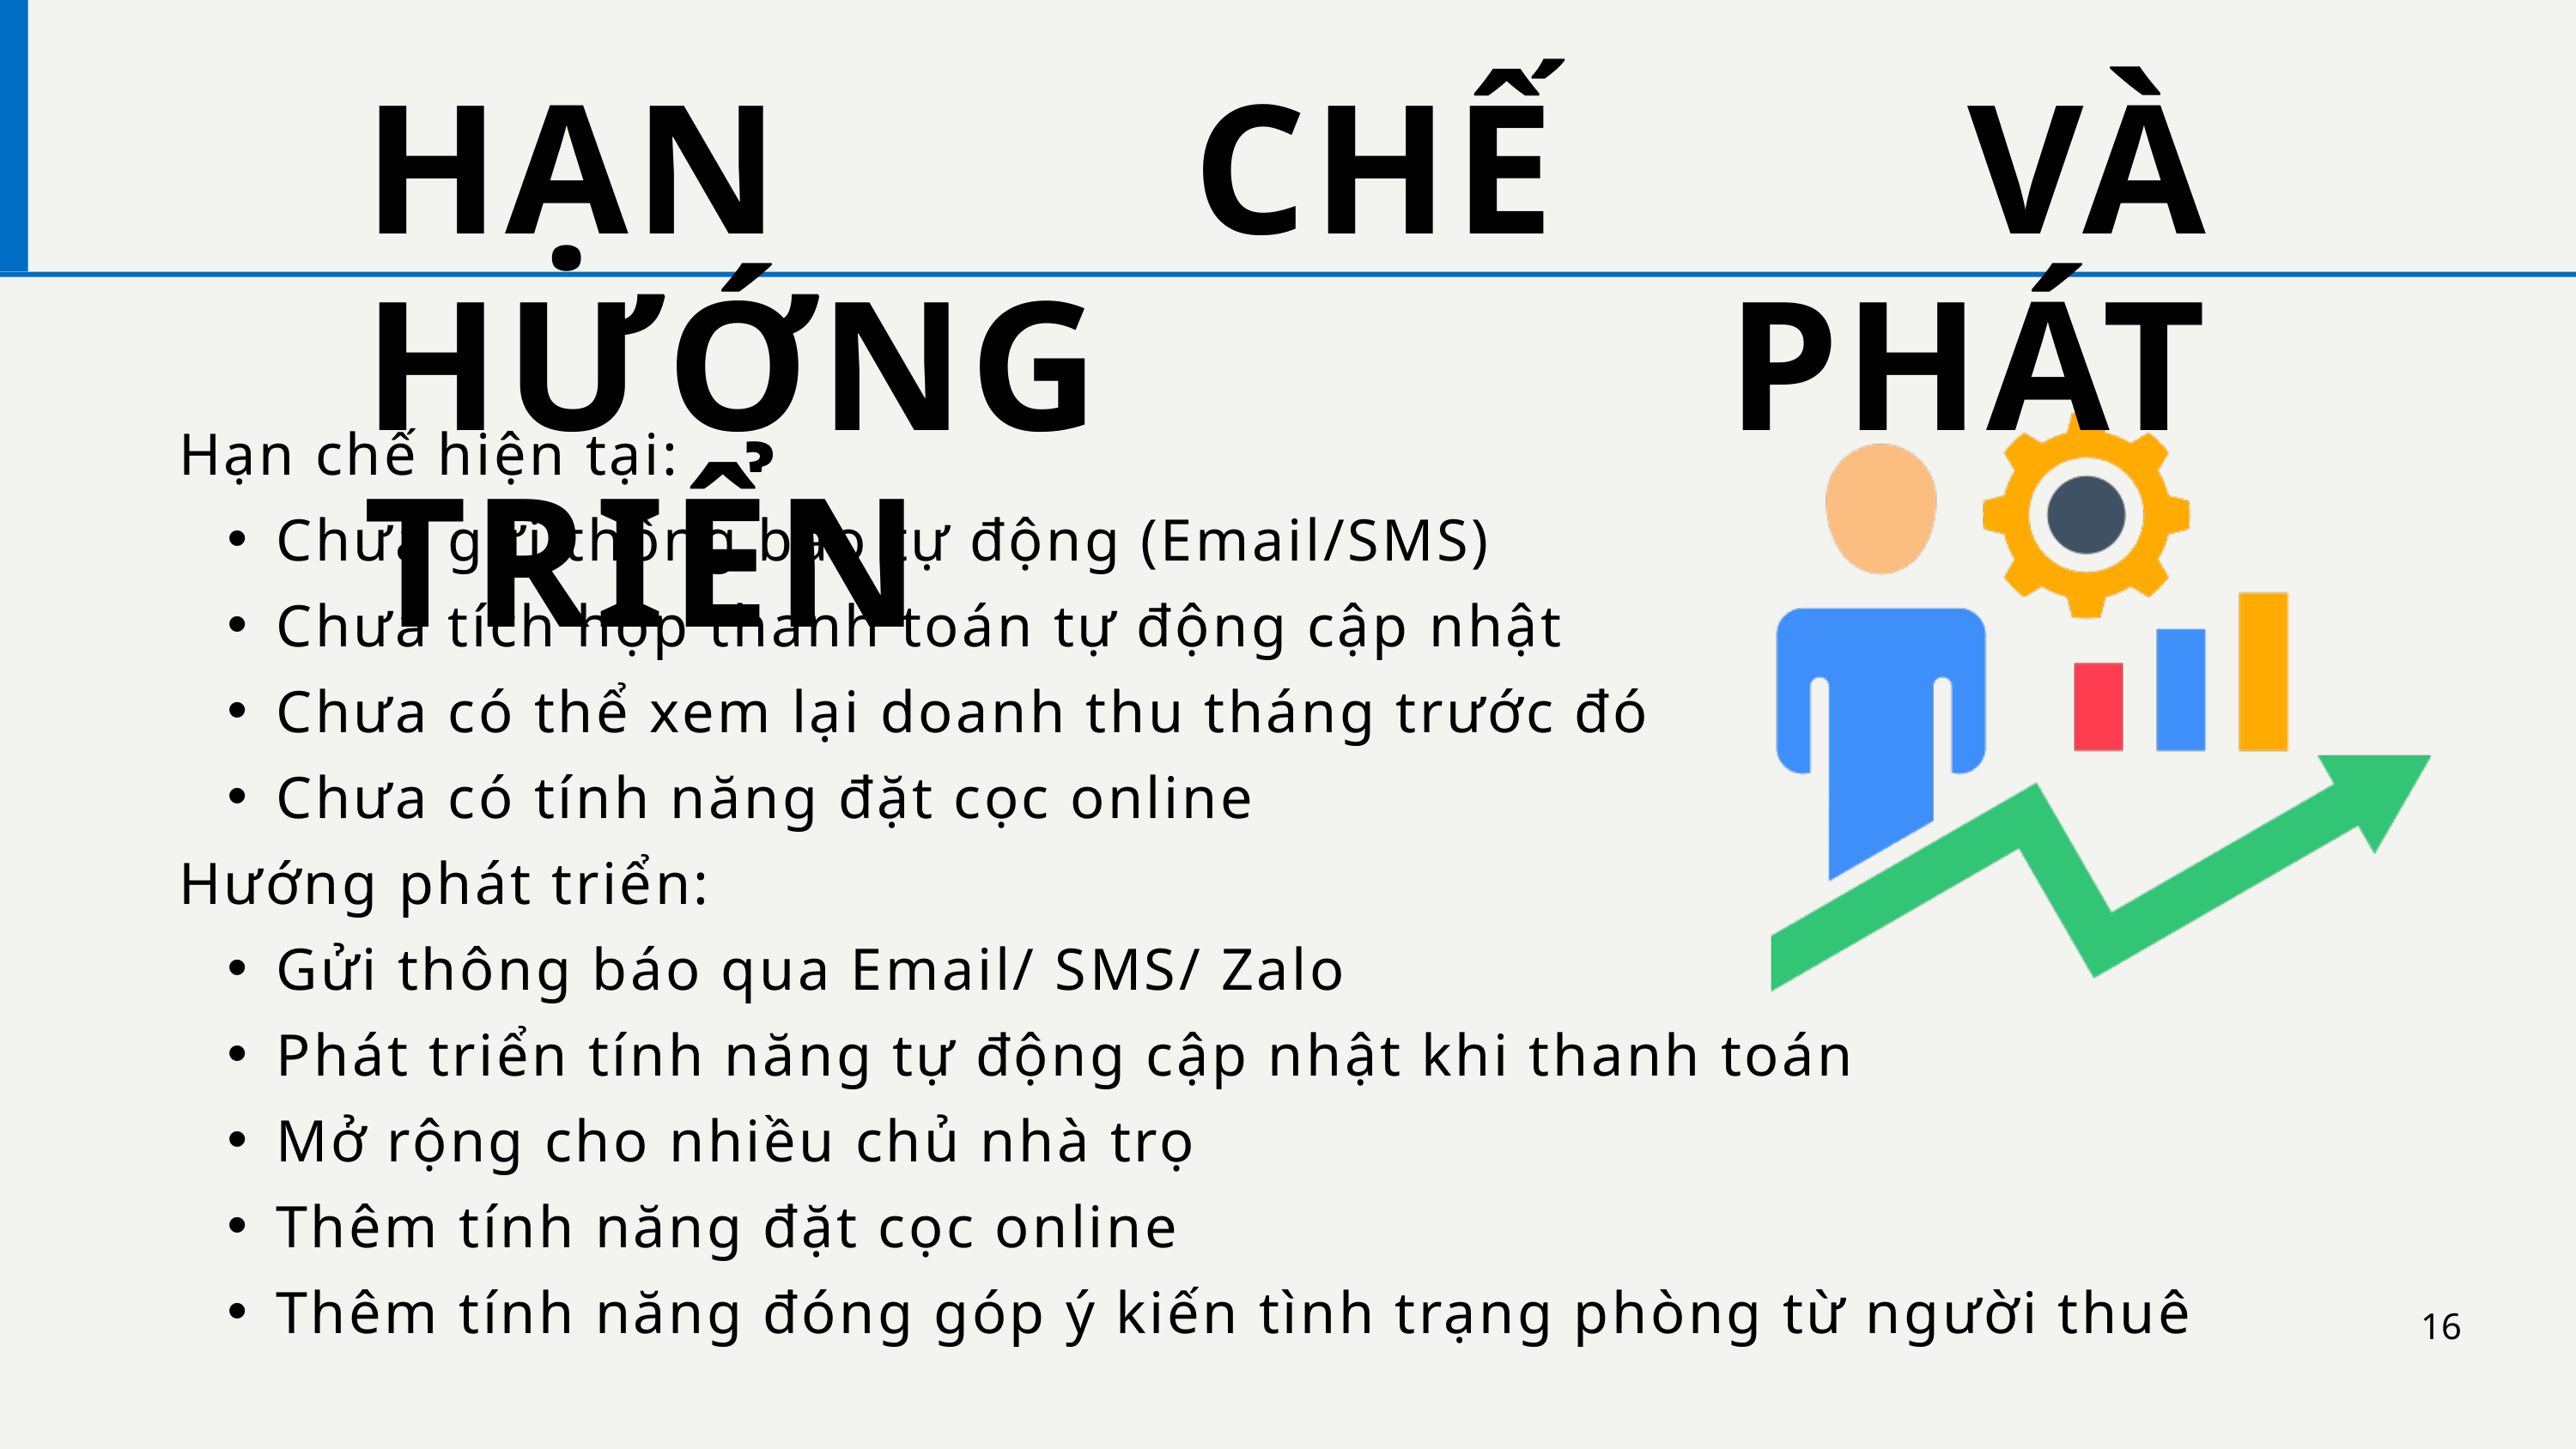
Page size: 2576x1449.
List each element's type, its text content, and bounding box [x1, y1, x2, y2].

text_box HẠN CHẾ VÀ HƯỚNG PHÁT TRIỂN [363, 72, 2213, 664]
text_box Hạn chế hiện tại: Chưa gửi thông báo tự động (Email/SMS) Chưa tích hợp thanh toán tự động cập nhật Chưa có thể xem lại doanh thu tháng trước đó Chưa có tính năng đặt cọc online Hướng phát triển: Gửi thông báo qua Email/ SMS/ Zalo Phát triển tính năng tự động cập nhật khi thanh toán Mở rộng cho nhiều chủ nhà trọ Thêm tính năng đặt cọc online Thêm tính năng đóng góp ý kiến tình trạng phòng từ người thuê [179, 400, 2332, 1345]
text_box 16 [2421, 1296, 2463, 1348]
text_box [2213, 271, 2576, 277]
text_box [0, 271, 363, 277]
text_box [1771, 412, 2432, 992]
text_box [0, 0, 28, 272]
